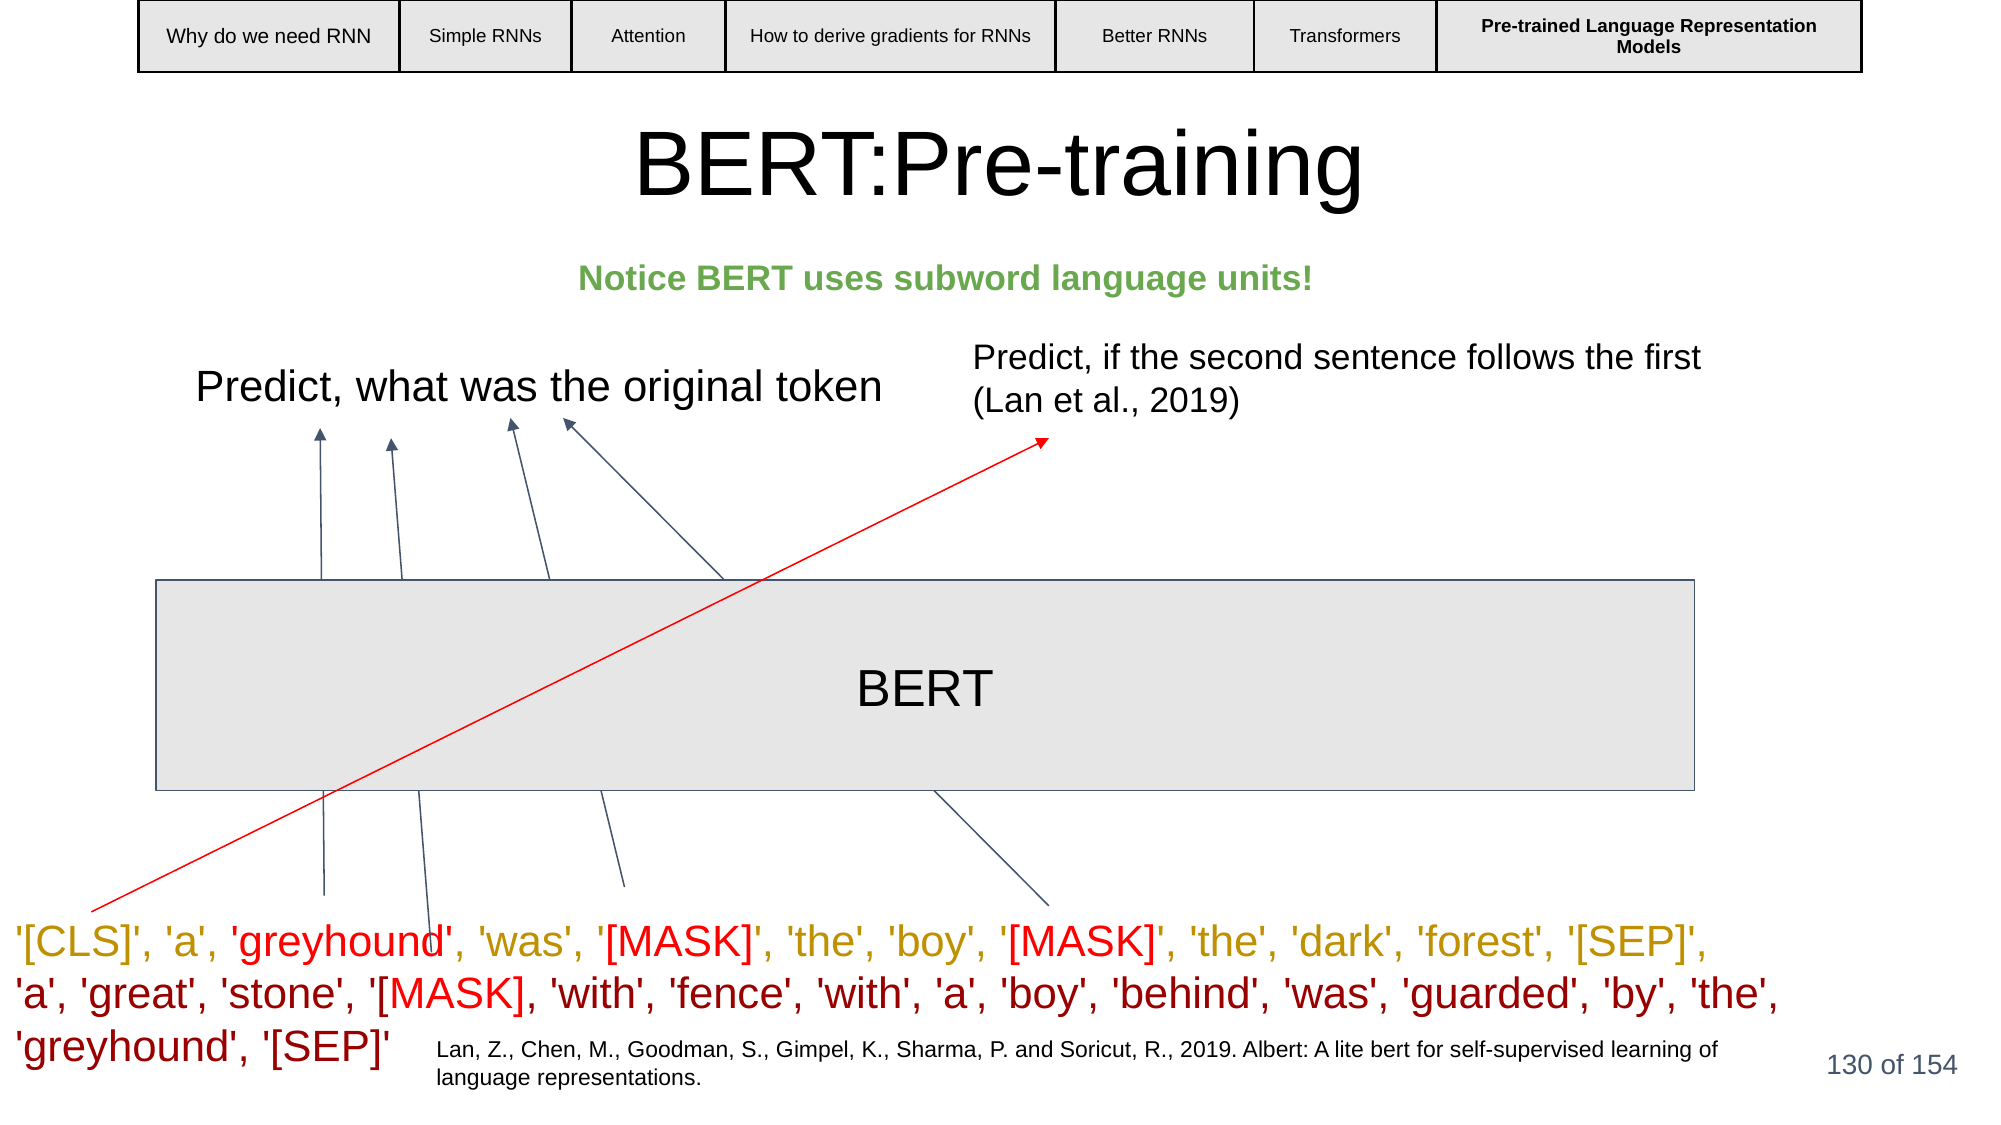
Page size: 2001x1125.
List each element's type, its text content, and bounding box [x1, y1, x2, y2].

table_header Transformers [1255, 1, 1435, 71]
text_box Notice BERT uses subword language units! [563, 239, 1556, 313]
table_header Why do we need RNN [140, 1, 398, 71]
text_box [510, 417, 562, 436]
text_box Predict, what was the original token [180, 343, 957, 426]
slide_number ‹#› of 154 [1708, 1019, 1974, 1106]
title BERT:Pre-training [68, 97, 1932, 234]
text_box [562, 417, 1050, 437]
table_header Pre-trained Language Representation Models [1438, 1, 1860, 71]
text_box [91, 437, 1050, 913]
table_header How to derive gradients for RNNs [727, 1, 1054, 71]
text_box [319, 427, 325, 436]
table_header Better RNNs [1057, 1, 1253, 71]
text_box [390, 919, 432, 953]
text_box '[CLS]', 'a', 'greyhound', 'was', '[MASK]', 'the', 'boy', '[MASK]', 'the', 'dark', 'forest', '[SEP]', 'a', 'great', 'stone', '[MASK], 'with', 'fence', 'with', 'a', 'boy', 'behind', 'was', 'guarded', 'by', 'the', 'greyhound', '[SEP]' [0, 897, 1964, 1086]
table_header Simple RNNs [401, 1, 570, 71]
text_box Predict, if the second sentence follows the first (Lan et al., 2019) [957, 319, 2000, 435]
text_box Lan, Z., Chen, M., Goodman, S., Gimpel, K., Sharma, P. and Soricut, R., 2019. Albert: A lite bert for self-supervised learning of language representations. [421, 1020, 1813, 1105]
text_box BERT [1055, 579, 1695, 791]
table_header Attention [573, 1, 724, 71]
